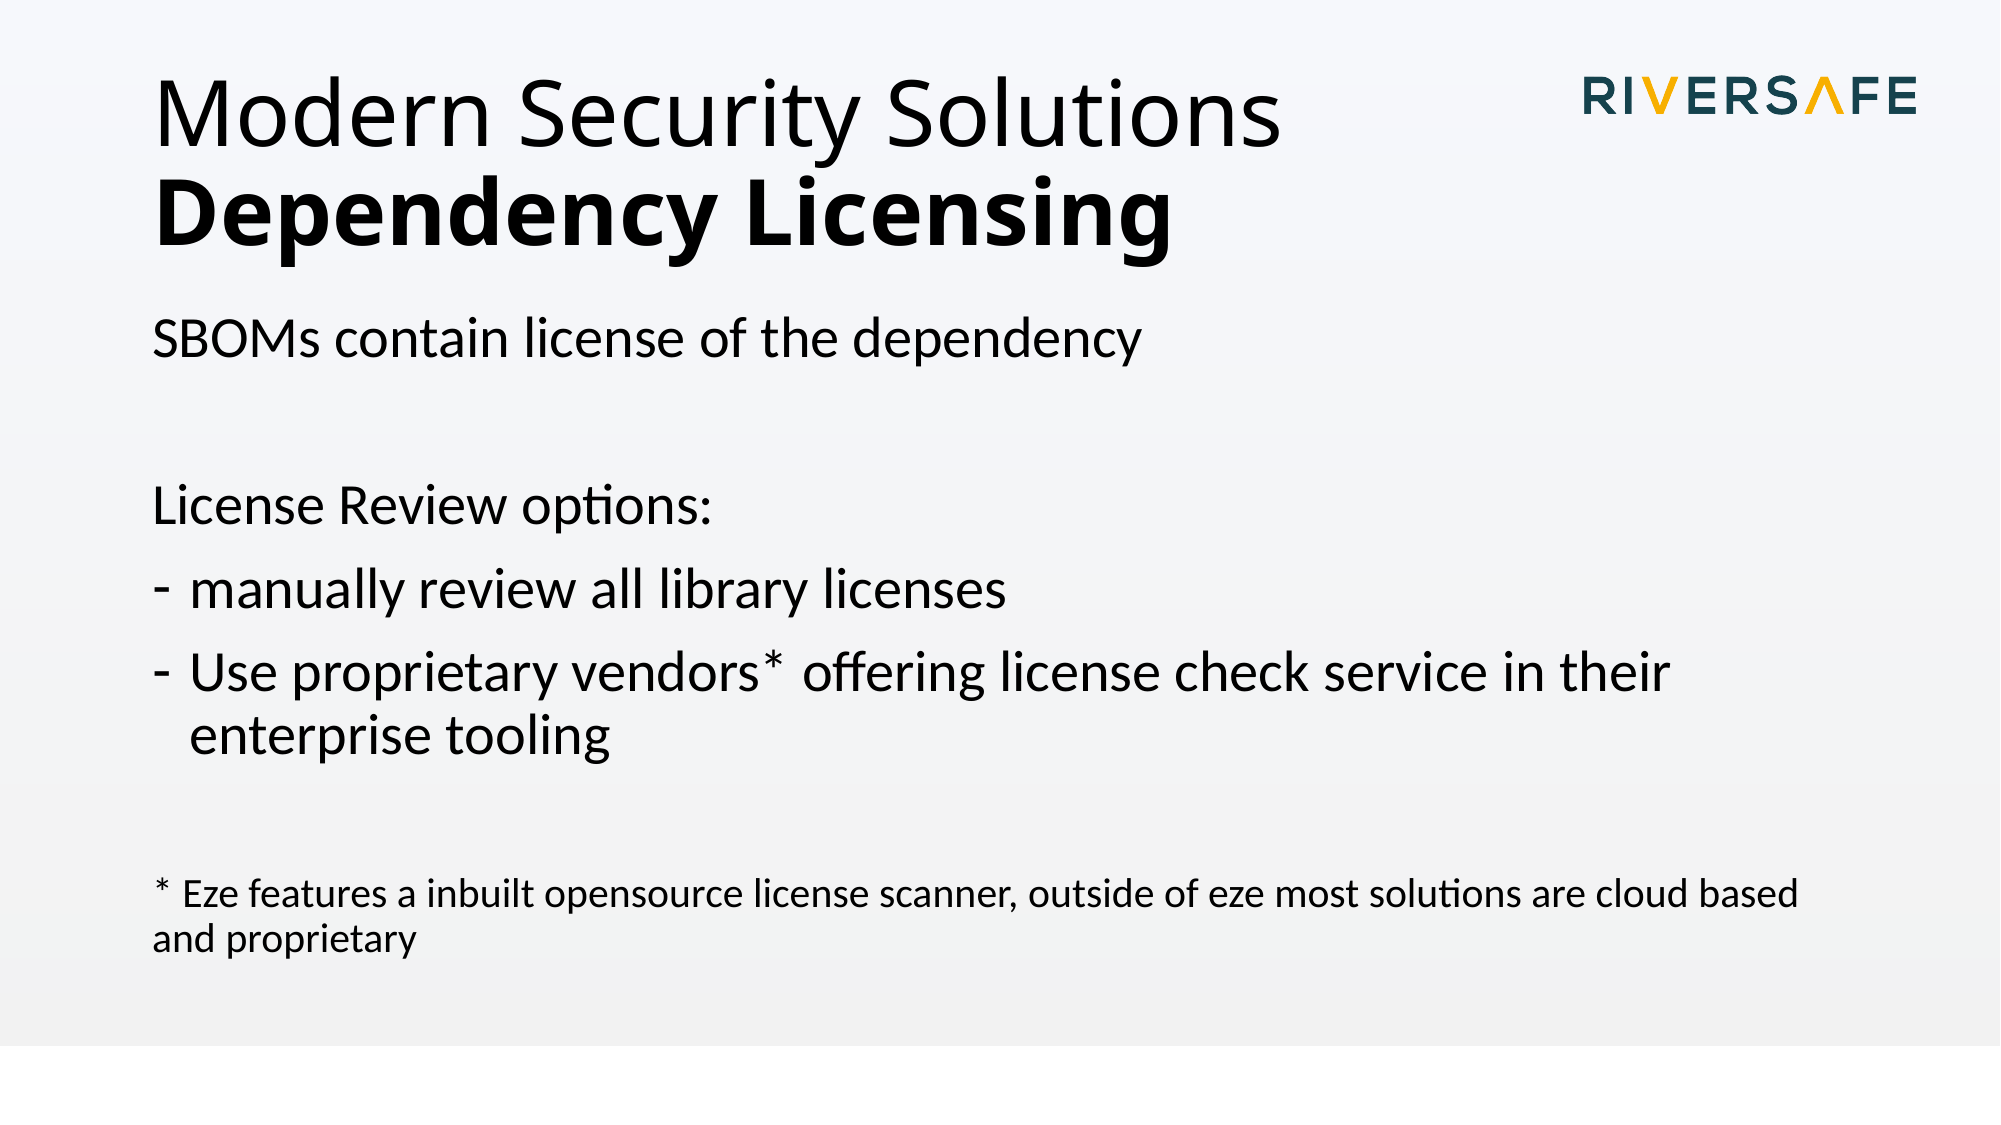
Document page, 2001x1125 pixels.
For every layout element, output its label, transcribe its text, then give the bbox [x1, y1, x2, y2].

picture [1863, 75, 1916, 115]
title Modern Security Solutions Dependency Licensing [137, 59, 1863, 278]
text_box SBOMs contain license of the dependency License Review options: manually review all library licenses Use proprietary vendors* offering license check service in their enterprise tooling * Eze features a inbuilt opensource license scanner, outside of eze most solutions are cloud based and proprietary [137, 299, 1863, 1014]
